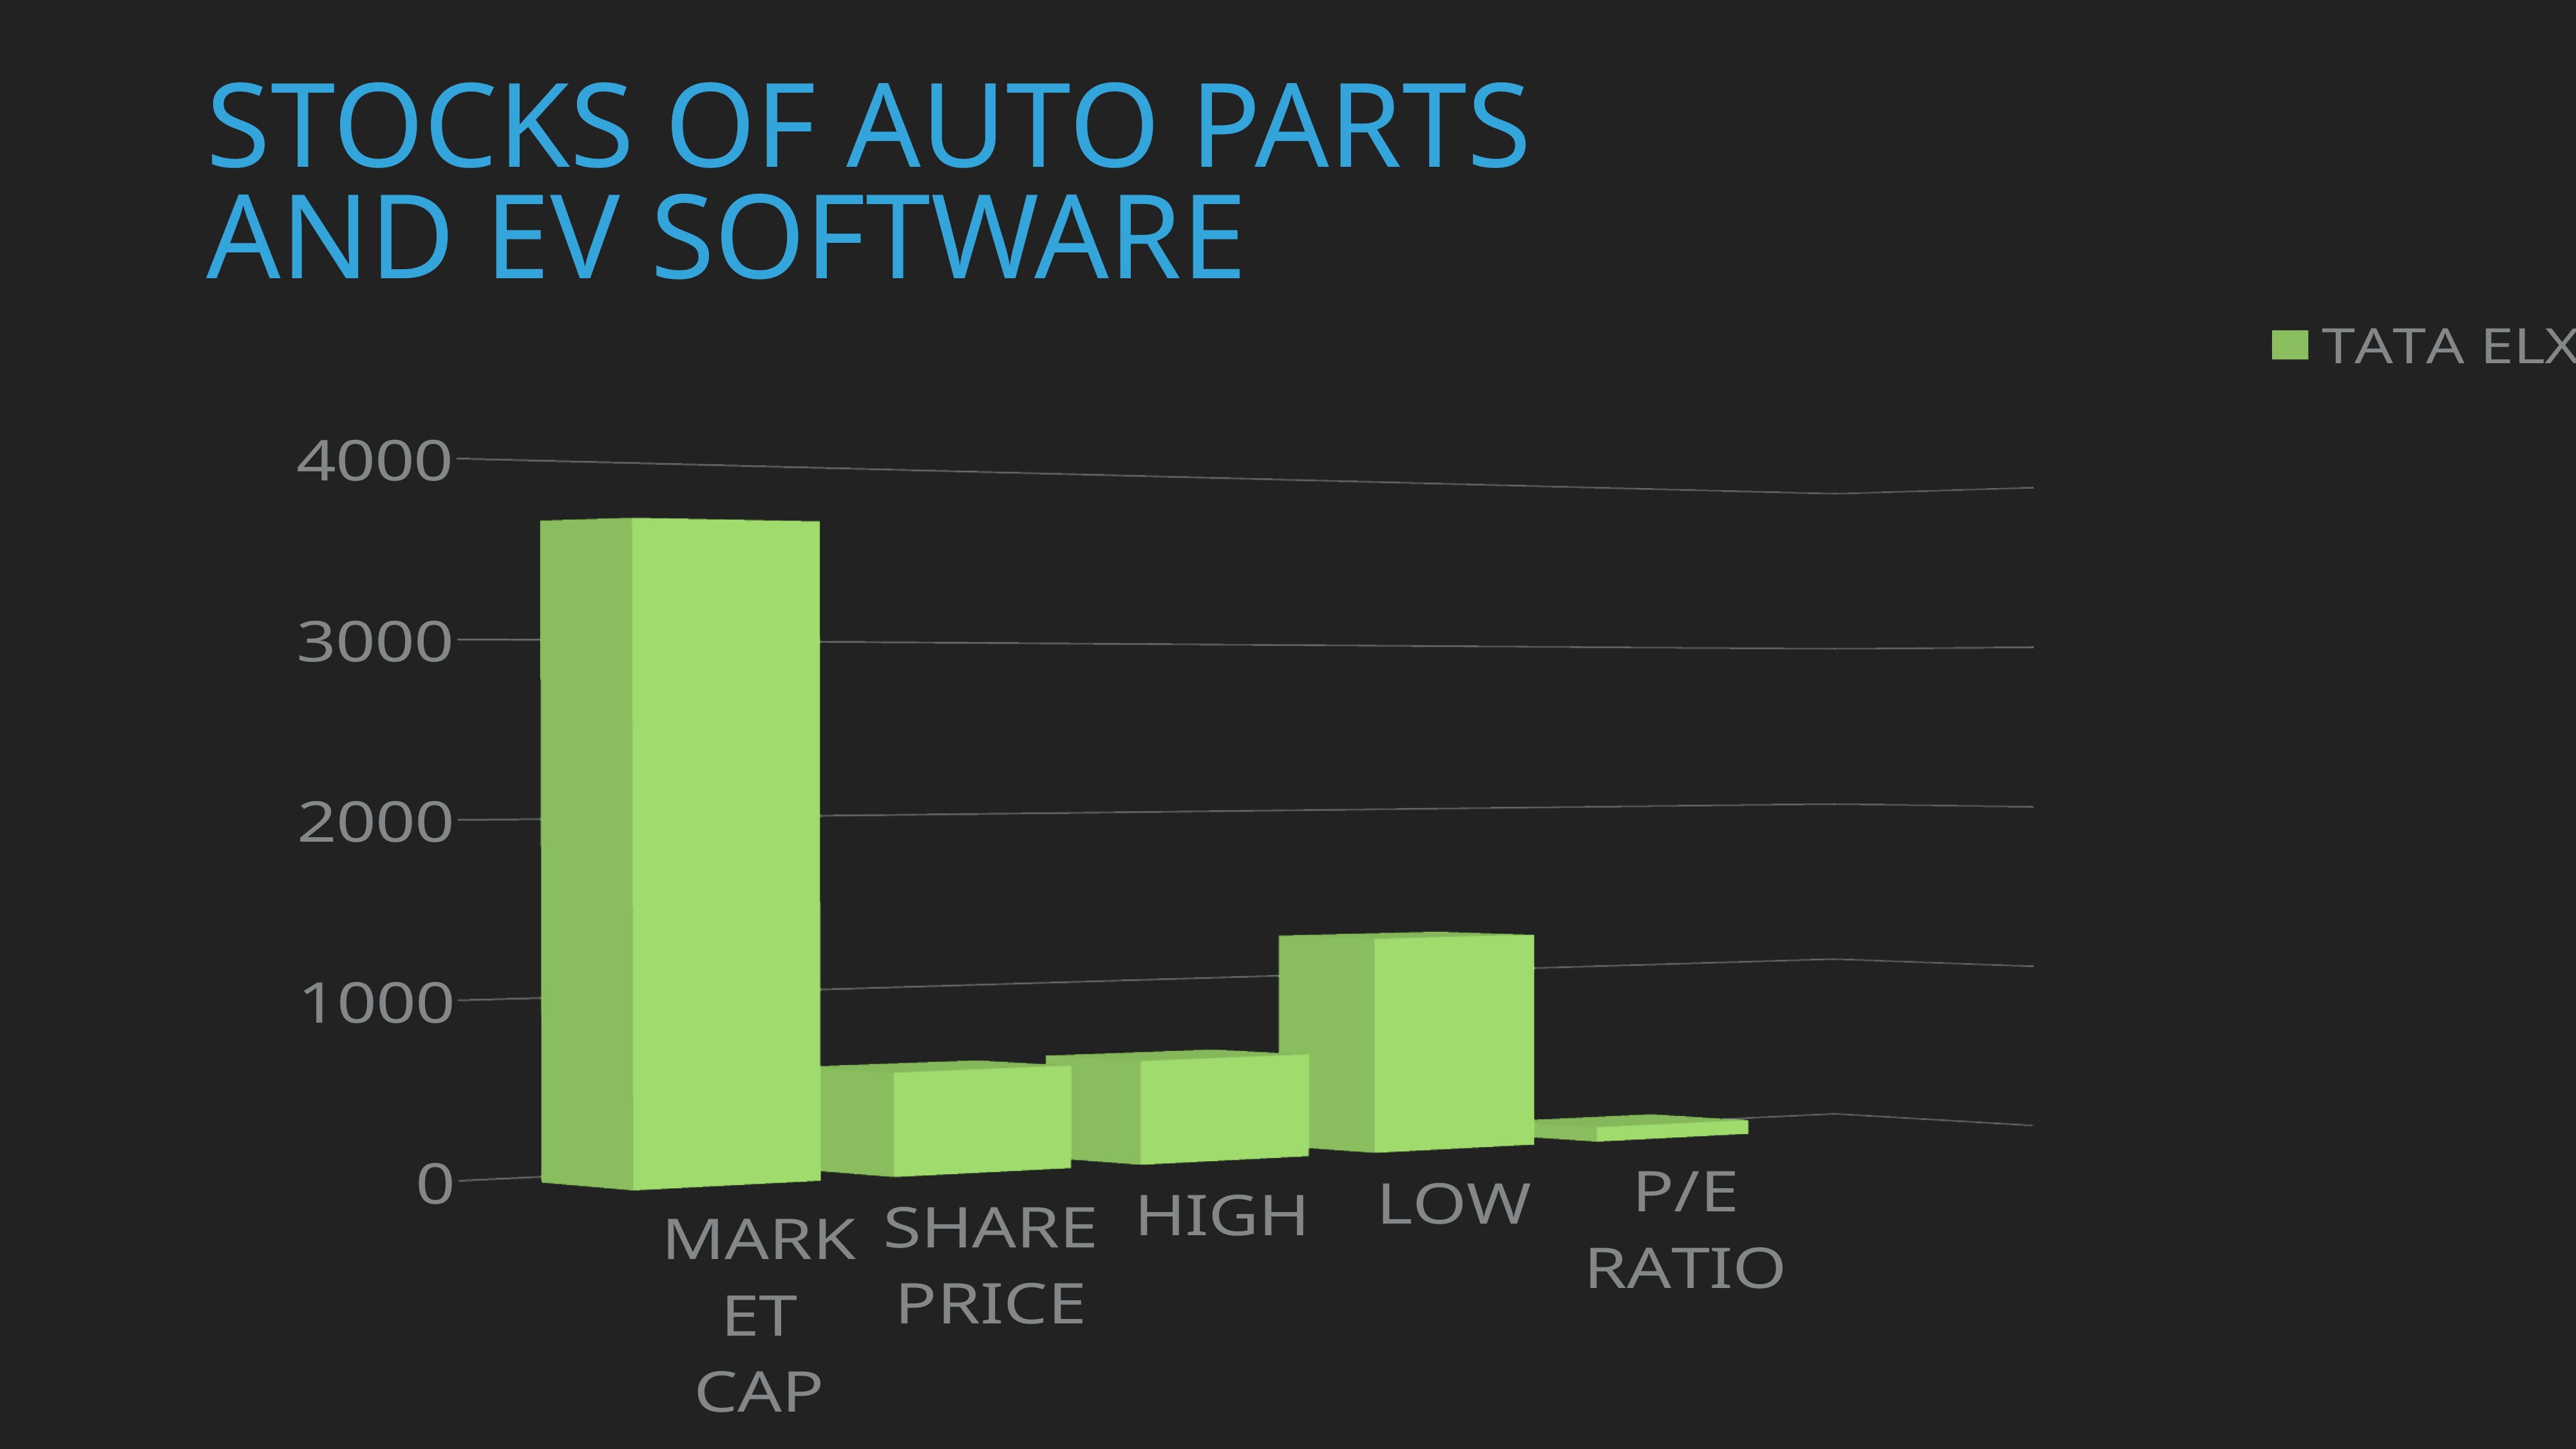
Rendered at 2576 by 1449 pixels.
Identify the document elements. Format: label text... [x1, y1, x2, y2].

text_box Stocks of AUTO PARTS AND EV software [201, 71, 1770, 307]
chart [254, 300, 2576, 1428]
